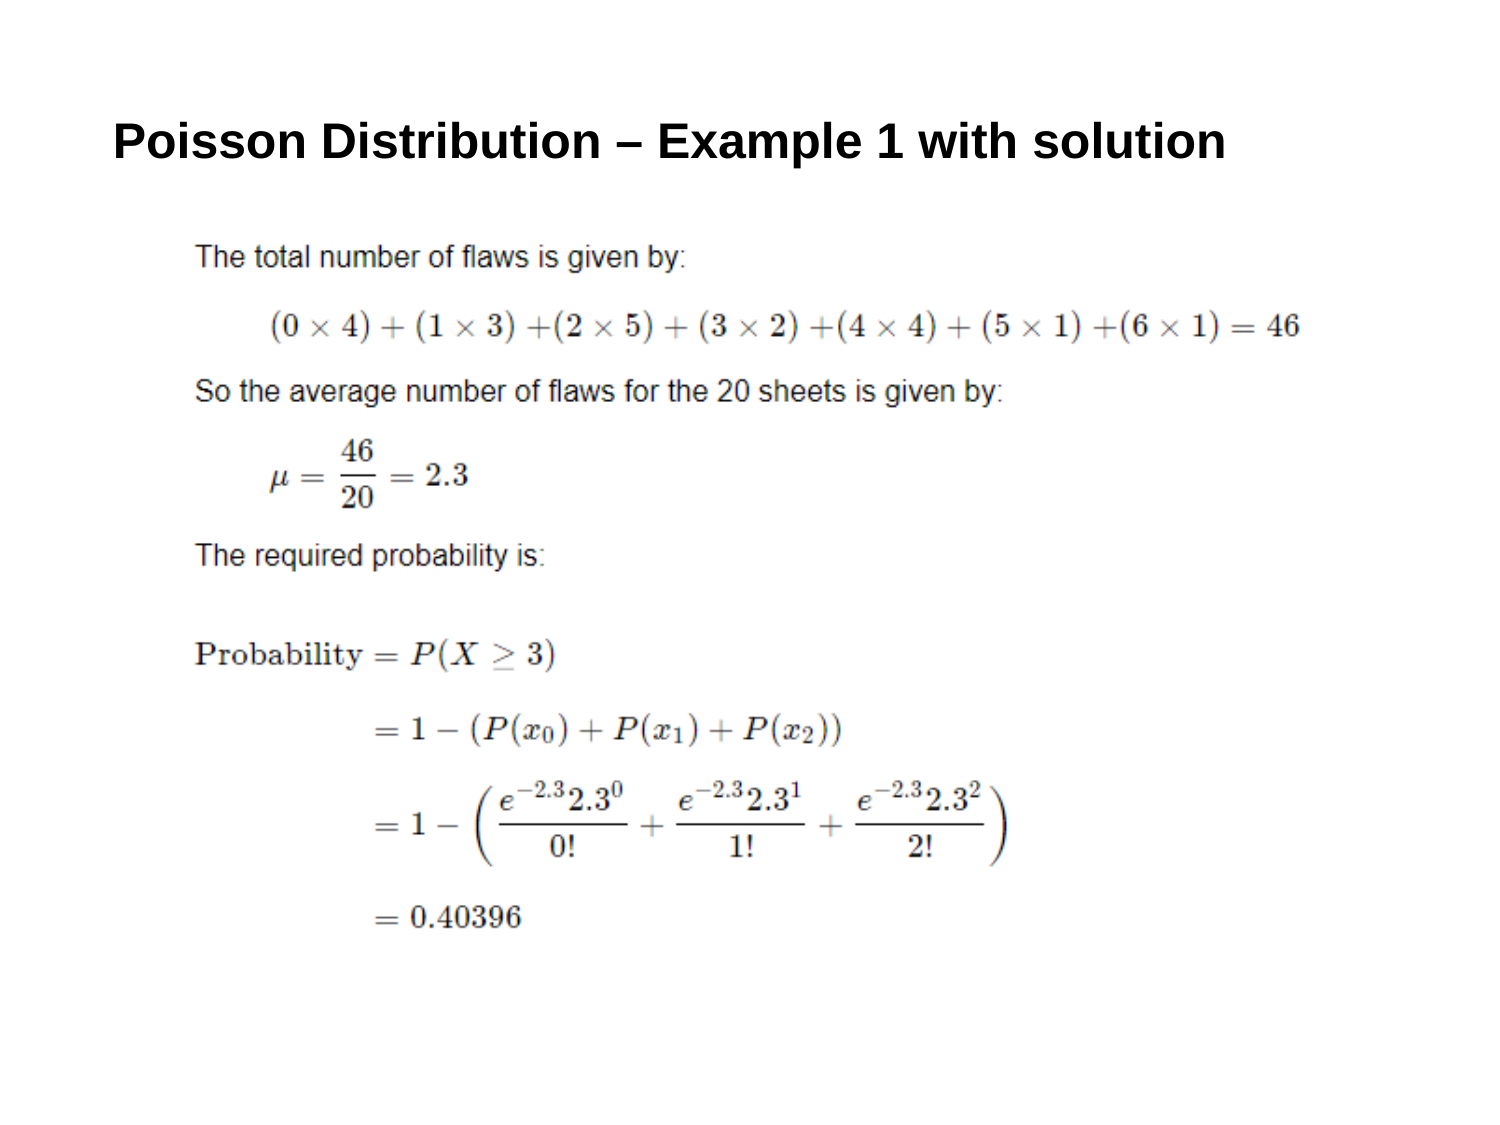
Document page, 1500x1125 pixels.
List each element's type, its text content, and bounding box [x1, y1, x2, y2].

picture [186, 221, 1378, 932]
text_box Poisson Distribution – Example 1 with solution [98, 100, 1243, 176]
